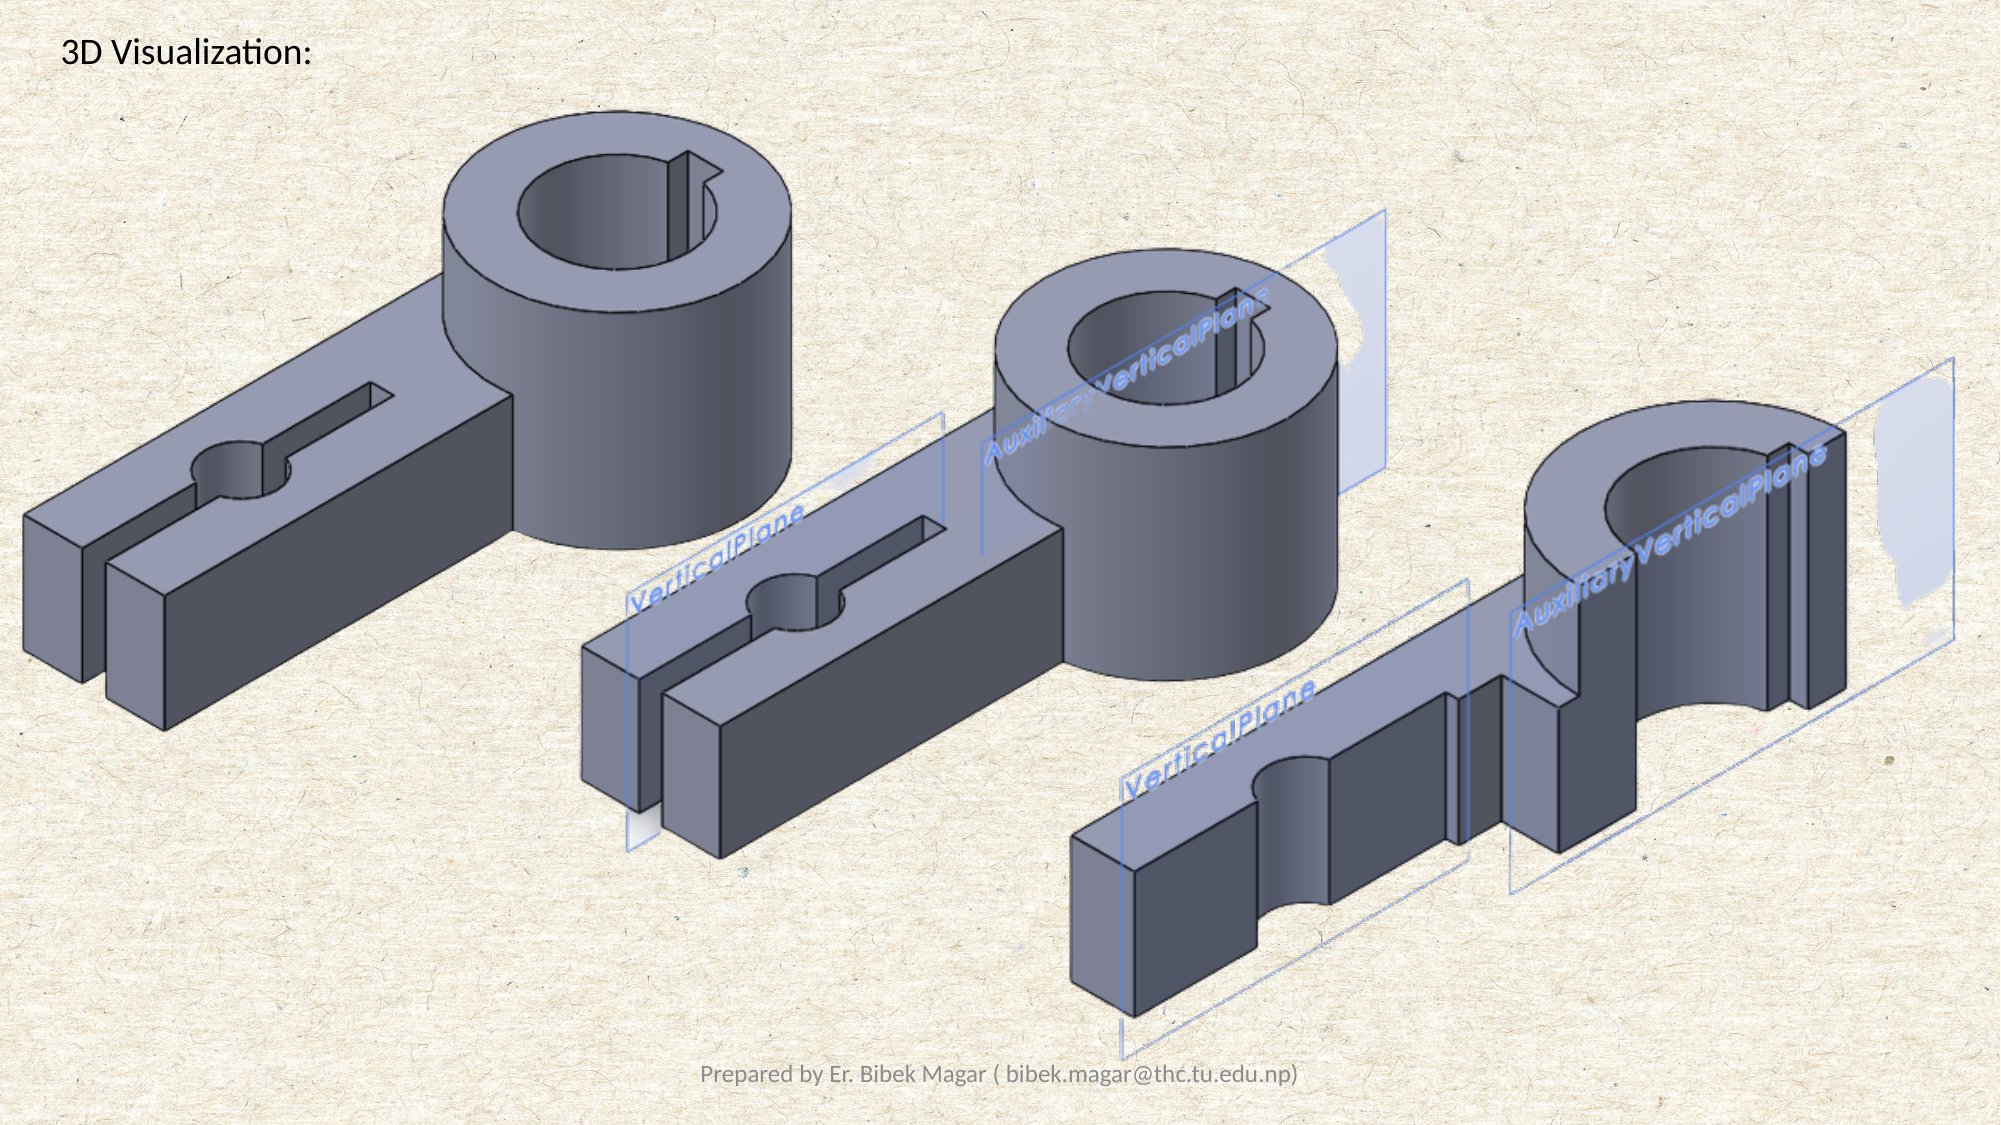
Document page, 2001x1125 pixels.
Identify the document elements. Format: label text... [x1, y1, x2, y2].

text_box 3D Visualization: [45, 19, 680, 79]
footer Prepared by Er. Bibek Magar ( bibek.magar@thc.tu.edu.np) [662, 1042, 989, 1103]
picture [0, 0, 2001, 1125]
